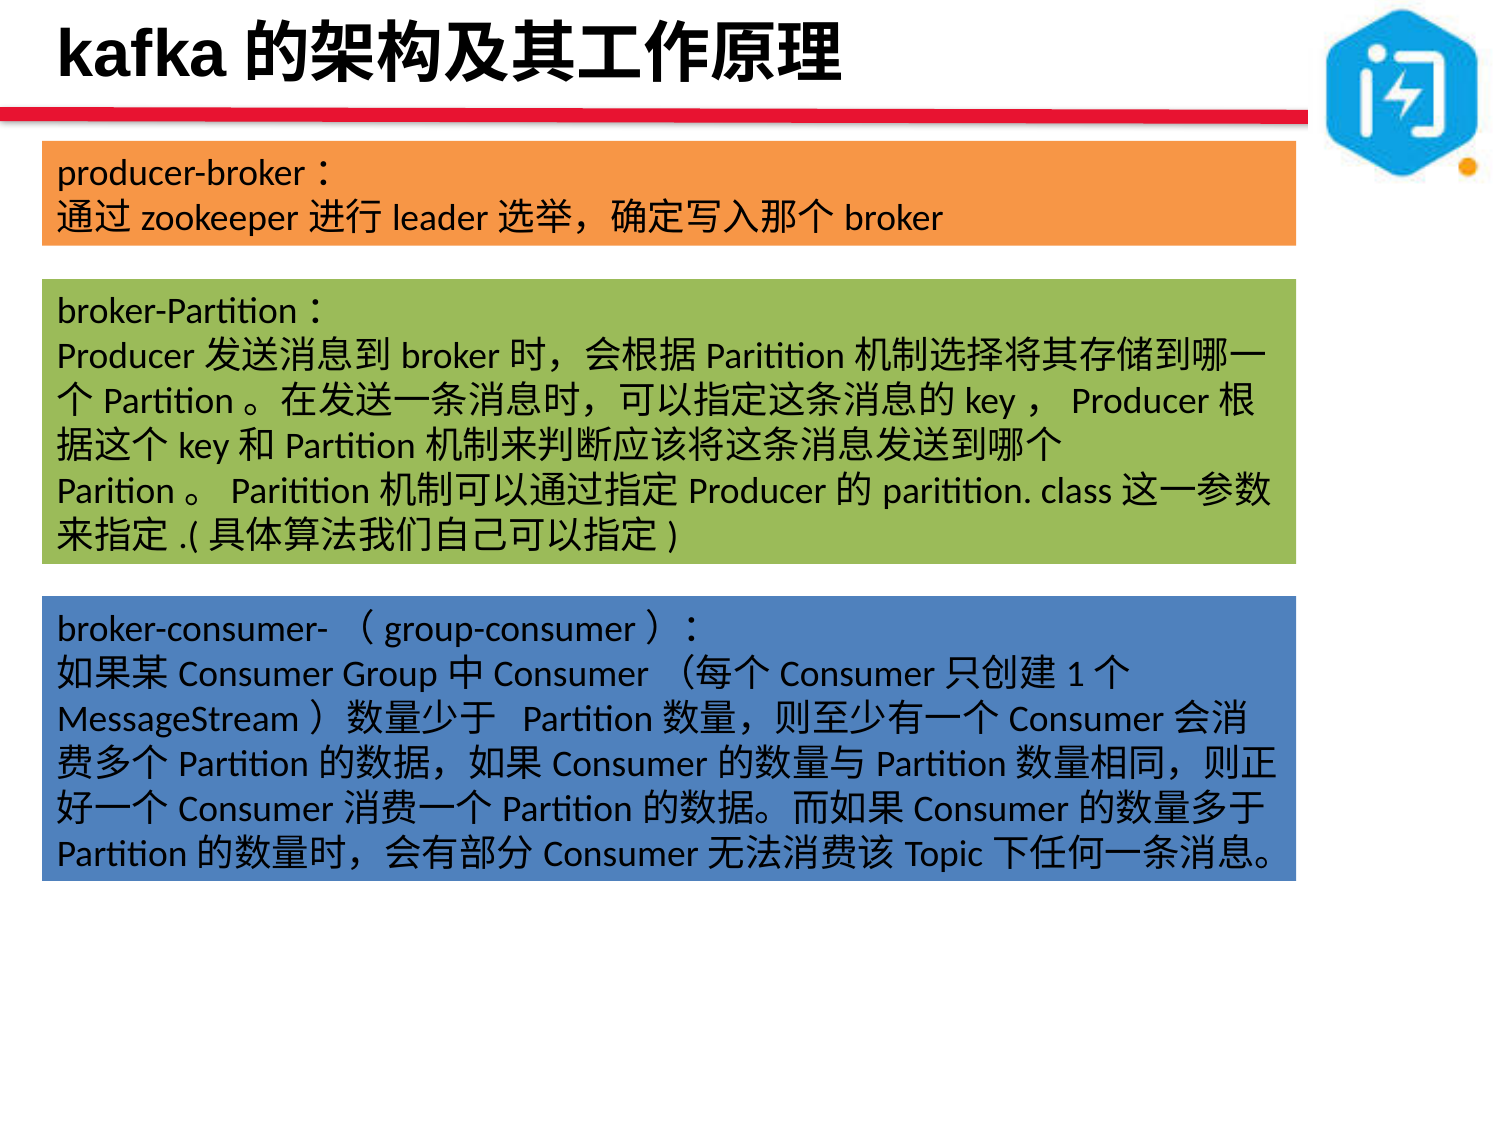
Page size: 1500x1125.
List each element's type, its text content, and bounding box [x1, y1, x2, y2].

text_box broker-Partition： Producer发送消息到broker时，会根据Paritition机制选择将其存储到哪一个Partition。在发送一条消息时，可以指定这条消息的key，Producer根据这个key和Partition机制来判断应该将这条消息发送到哪个Parition。Paritition机制可以通过指定Producer的paritition. class这一参数来指定.(具体算法我们自己可以指定) [42, 279, 1297, 564]
picture [1308, 0, 1497, 188]
text_box producer-broker： 通过zookeeper进行leader选举，确定写入那个broker [42, 140, 1297, 246]
text_box broker-consumer-（group-consumer）： 如果某Consumer Group中Consumer（每个Consumer只创建1个MessageStream）数量少于 Partition数量，则至少有一个Consumer会消费多个Partition的数据，如果Consumer的数量与Partition数量相同，则正好一个Consumer消费一个Partition的数据。而如果Consumer的数量多于Partition的数量时，会有部分Consumer无法消费该Topic下任何一条消息。 [42, 596, 1297, 881]
text_box kafka的架构及其工作原理 [42, 2, 1102, 98]
